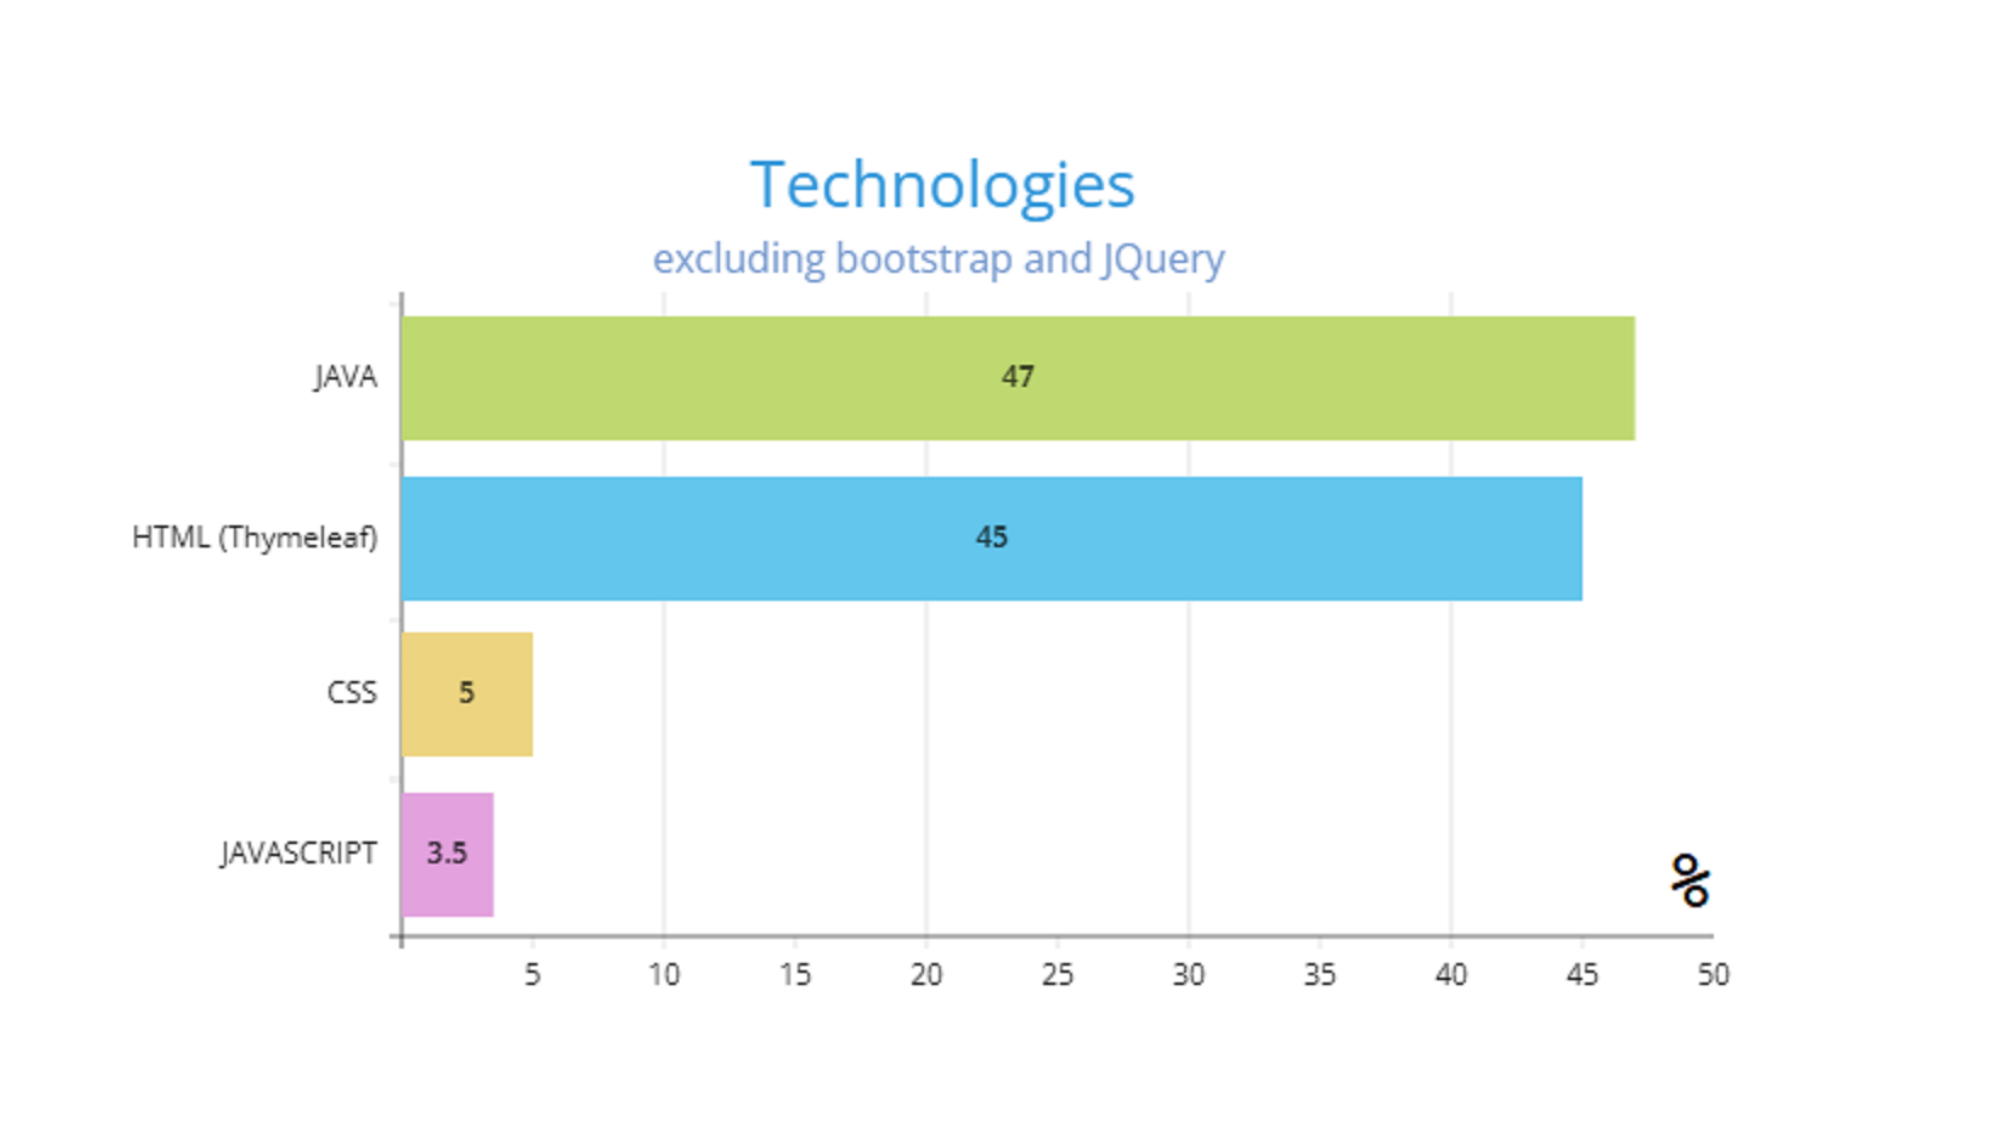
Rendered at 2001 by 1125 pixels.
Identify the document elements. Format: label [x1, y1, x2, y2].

picture [115, 122, 1743, 1041]
